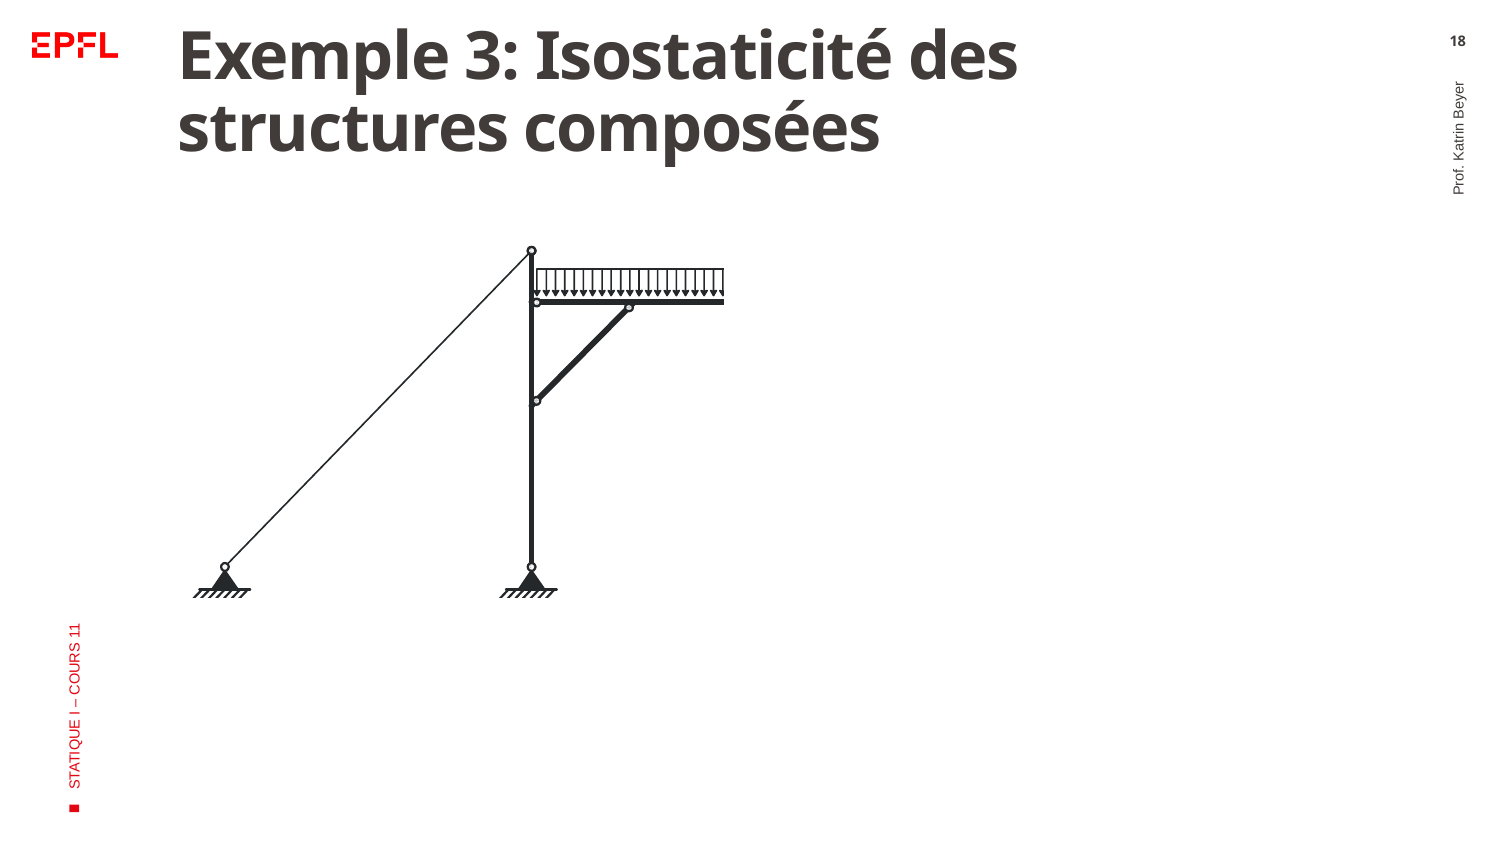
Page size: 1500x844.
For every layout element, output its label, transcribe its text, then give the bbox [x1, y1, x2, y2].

picture [21, 21, 129, 69]
picture [184, 245, 724, 598]
slide_number 18 [1415, 32, 1500, 59]
footer Prof. Katrin Beyer [1415, 59, 1500, 641]
title Exemple 3: Isostaticité des structures composées [148, 21, 1300, 198]
slide_number STATIQUE I – COURS 11 [0, 256, 149, 805]
